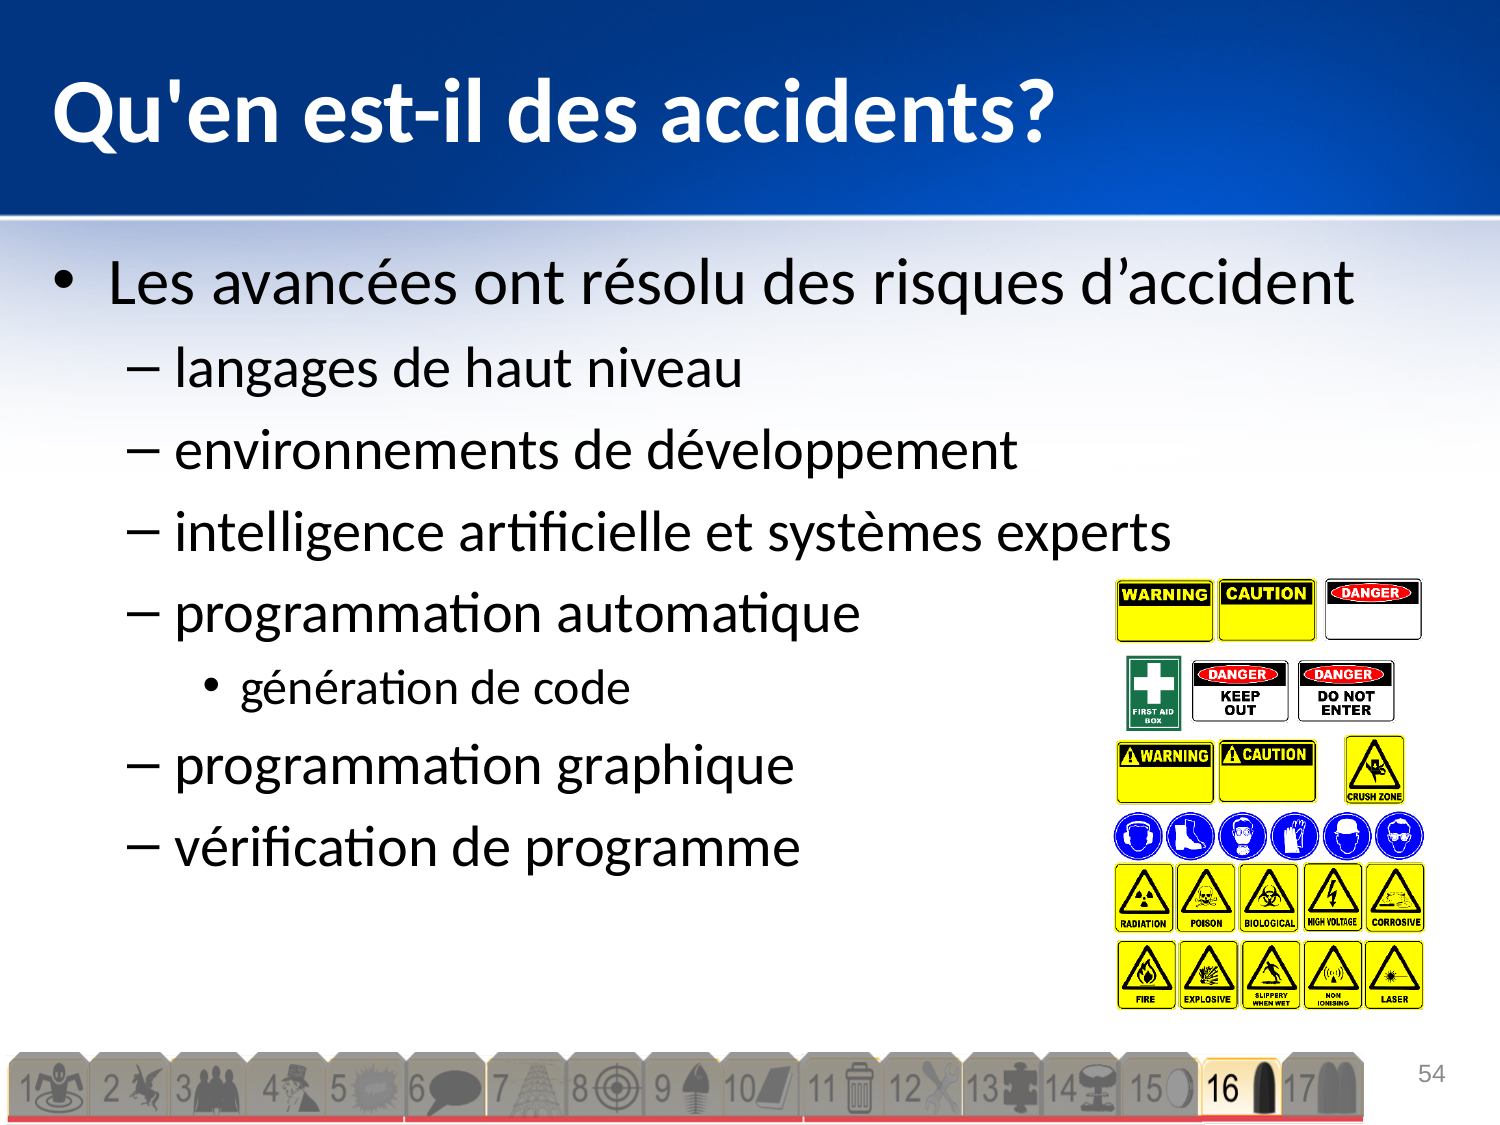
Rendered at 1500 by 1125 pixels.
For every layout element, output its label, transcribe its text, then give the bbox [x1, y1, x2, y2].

picture [0, 0, 1500, 1125]
list Les avancées ont résolu des risques d’accident langages de haut niveau environnements de développement intelligence artificielle et systèmes experts programmation automatique génération de code programmation graphique vérification de programme [37, 230, 1500, 1031]
title Qu'en est-il des accidents? [37, 12, 1225, 200]
picture [1110, 574, 1427, 1021]
text_box [49, 214, 1400, 782]
slide_number 54 [1111, 1042, 1462, 1103]
